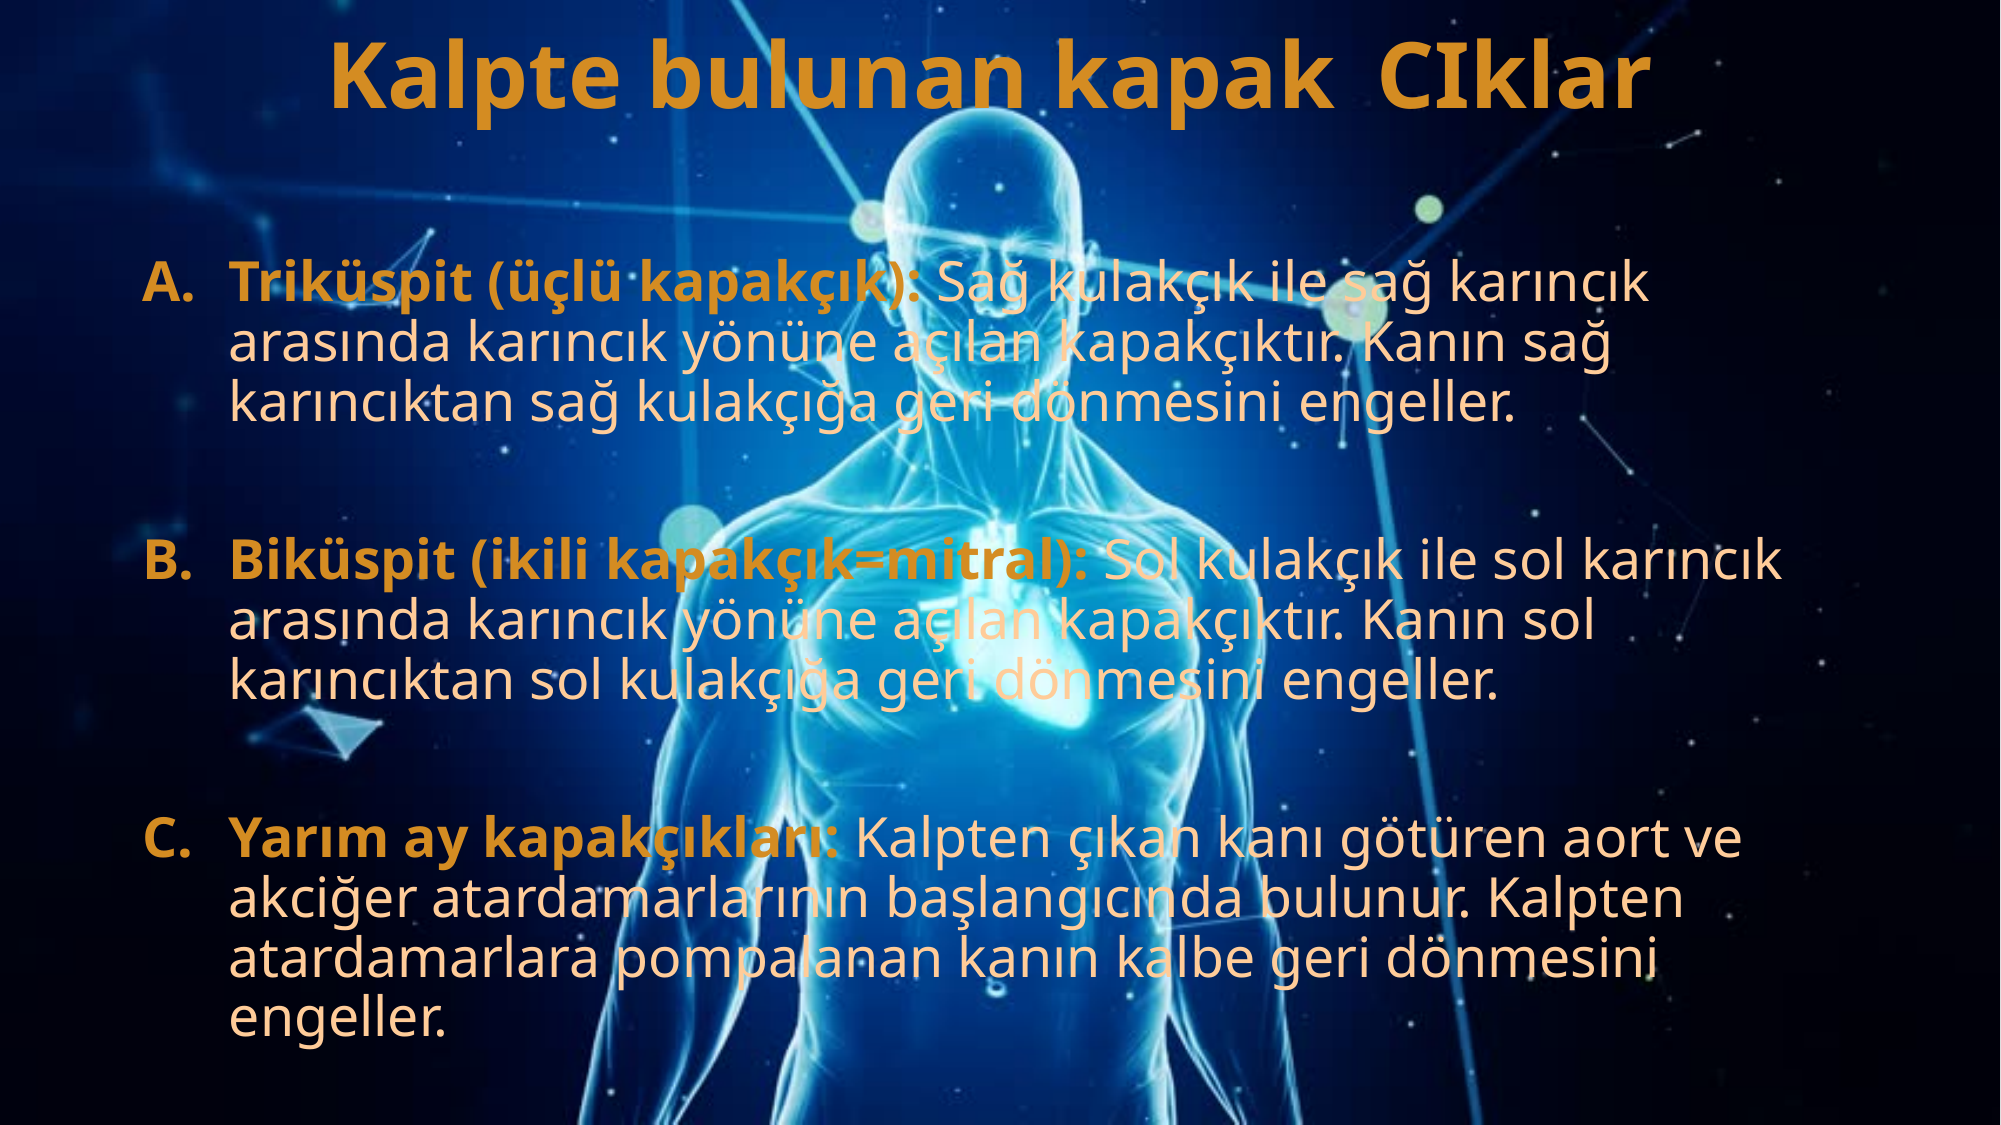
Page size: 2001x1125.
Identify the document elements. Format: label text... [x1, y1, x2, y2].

title Kalpte bulunan kapak CIklar [127, 0, 1853, 158]
list Triküspit (üçlü kapakçık): Sağ kulakçık ile sağ karıncık arasında karıncık yönüne açılan kapakçıktır. Kanın sağ karıncıktan sağ kulakçığa geri dönmesini engeller. Biküspit (ikili kapakçık=mitral): Sol kulakçık ile sol karıncık arasında karıncık yönüne açılan kapakçıktır. Kanın sol karıncıktan sol kulakçığa geri dönmesini engeller. Yarım ay kapakçıkları: Kalpten çıkan kanı götüren aort ve akciğer atardamarlarının başlangıcında bulunur. Kalpten atardamarlara pompalanan kanın kalbe geri dönmesini engeller. [127, 246, 1853, 1061]
picture [0, 0, 2001, 1125]
